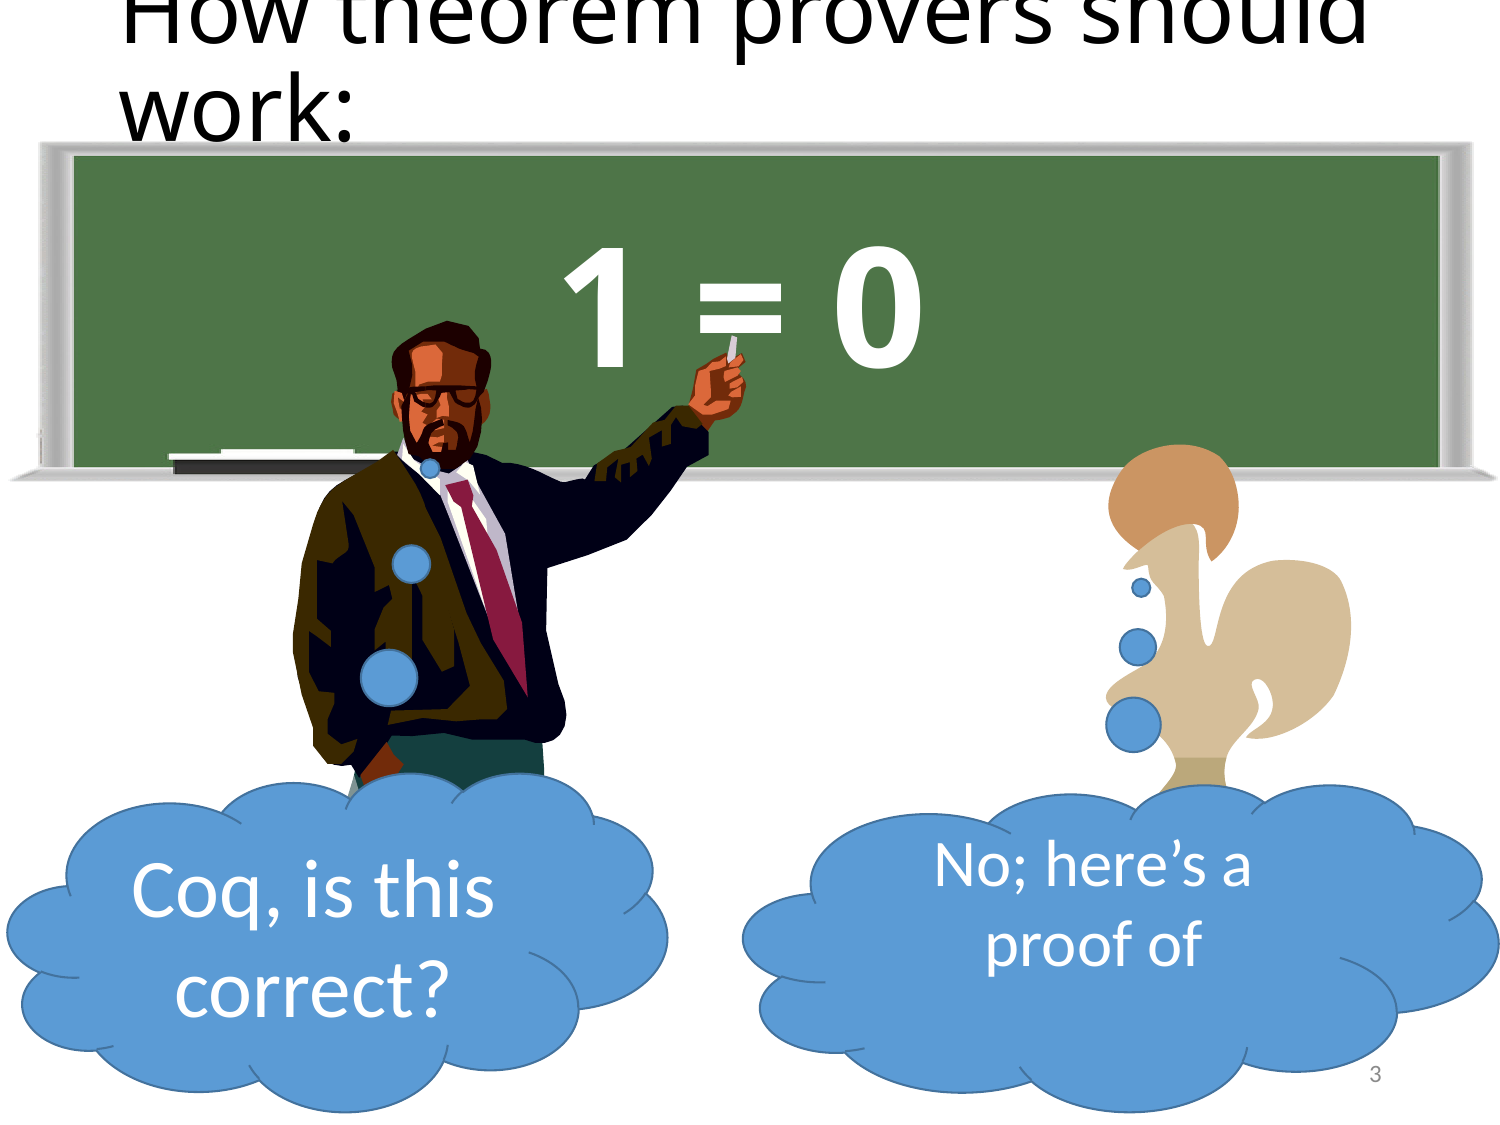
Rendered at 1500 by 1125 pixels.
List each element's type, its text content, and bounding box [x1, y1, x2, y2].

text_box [0, 120, 1500, 491]
text_box Coq, is this correct? [6, 782, 669, 1114]
title How theorem provers should work: [103, 1, 1468, 120]
slide_number 3 [1195, 1042, 1397, 1103]
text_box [292, 320, 747, 829]
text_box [1098, 432, 1358, 843]
